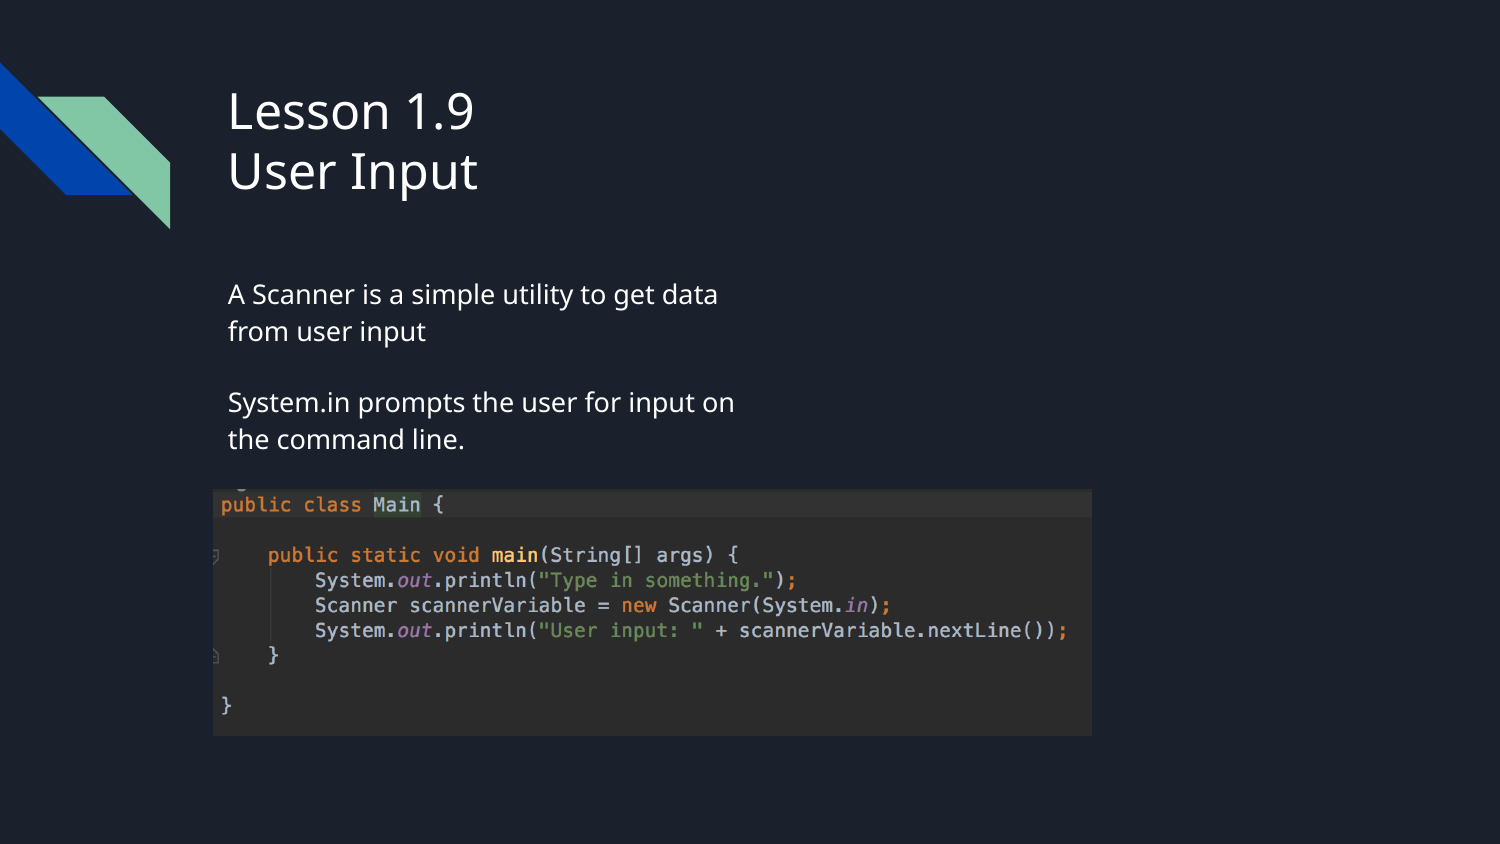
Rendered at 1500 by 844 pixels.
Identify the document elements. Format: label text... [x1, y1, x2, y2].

text_box [810, 257, 1368, 735]
list A Scanner is a simple utility to get data from user input System.in prompts the user for input on the command line. [212, 257, 775, 489]
title Lesson 1.9 User Input [212, 64, 1368, 215]
picture [212, 489, 1092, 736]
